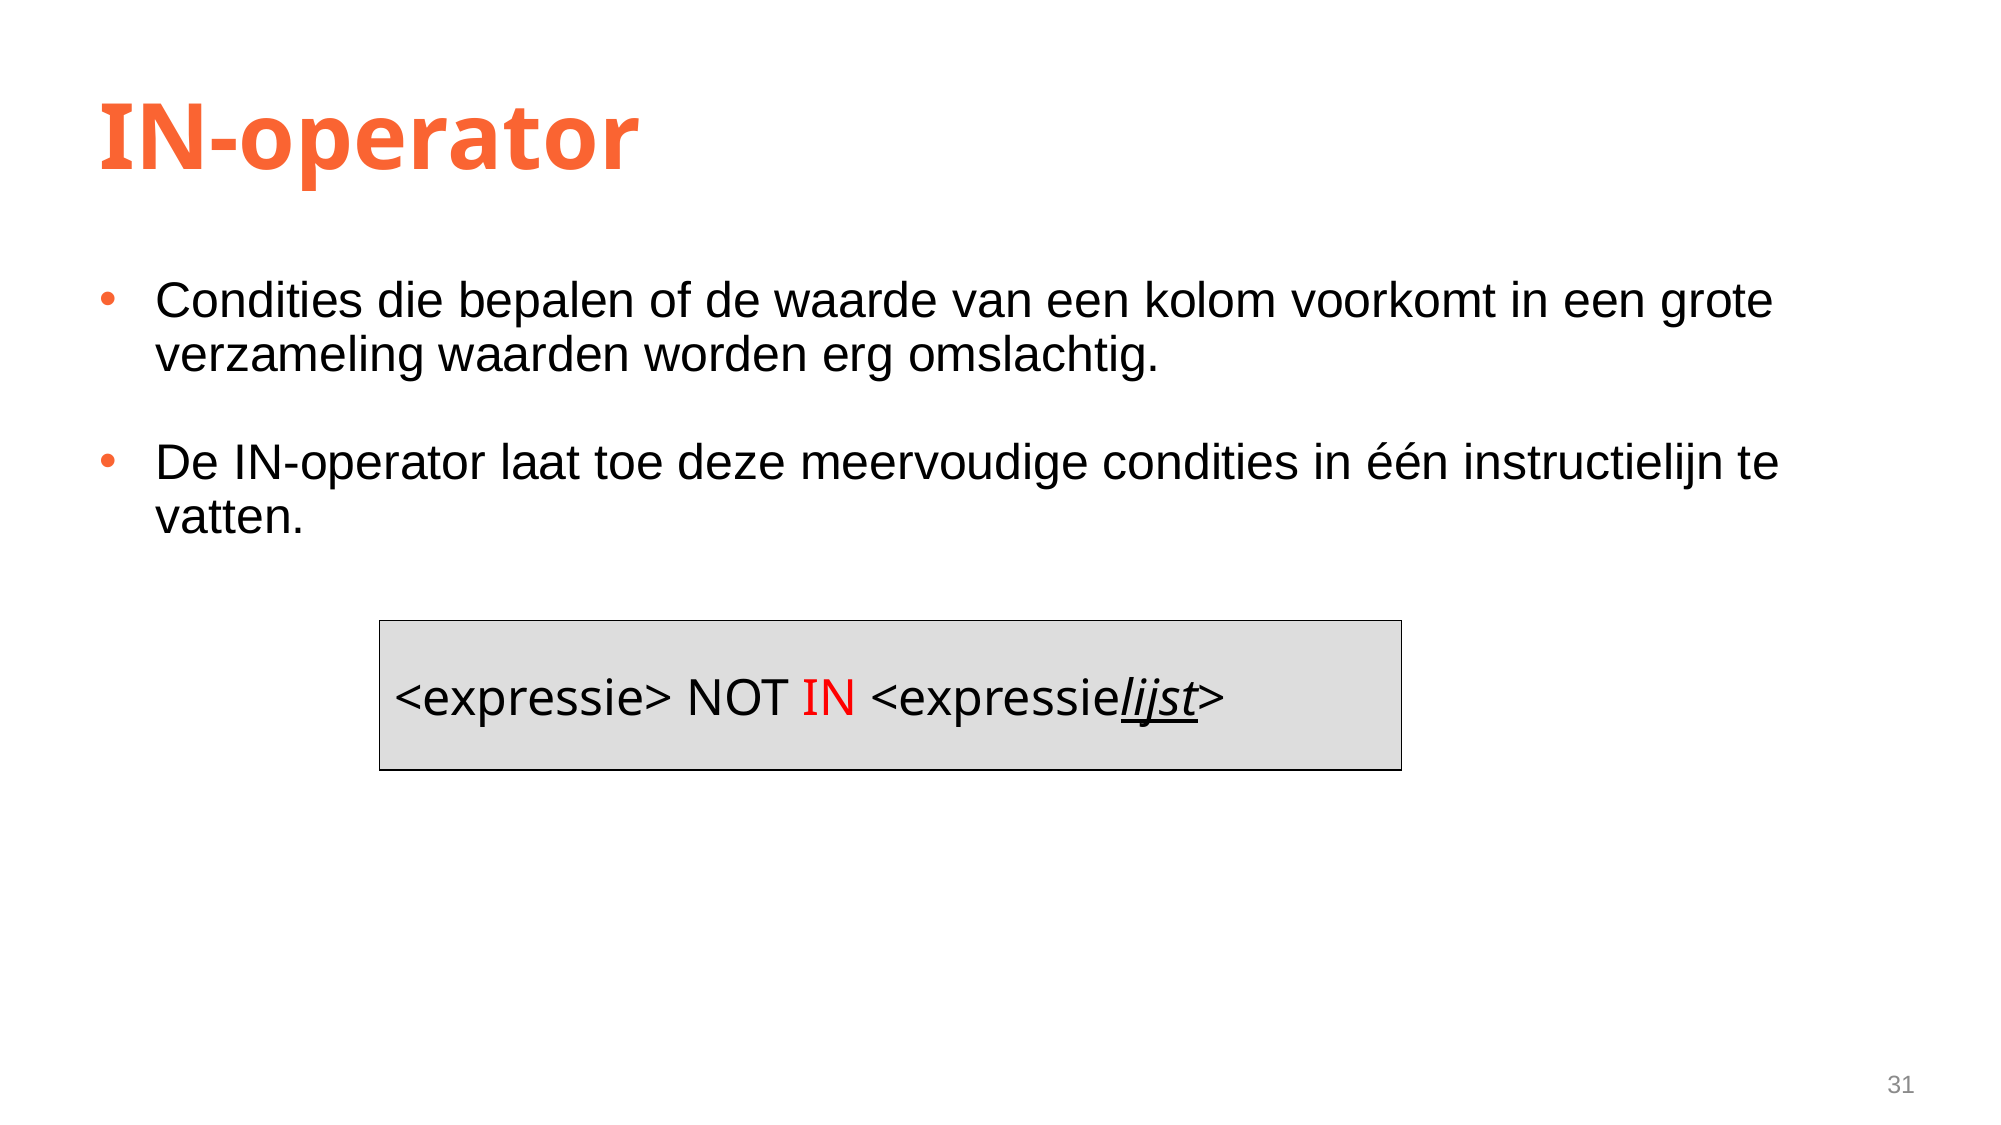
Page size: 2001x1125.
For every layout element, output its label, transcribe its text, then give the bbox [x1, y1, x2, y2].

slide_number 31 [1815, 1061, 1916, 1107]
list Condities die bepalen of de waarde van een kolom voorkomt in een grote verzameling waarden worden erg omslachtig. De IN-operator laat toe deze meervoudige condities in één instructielijn te vatten. [84, 267, 1916, 1041]
text_box <expressie> NOT IN <expressielijst> [379, 620, 1402, 771]
title IN-operator [84, 49, 1916, 233]
